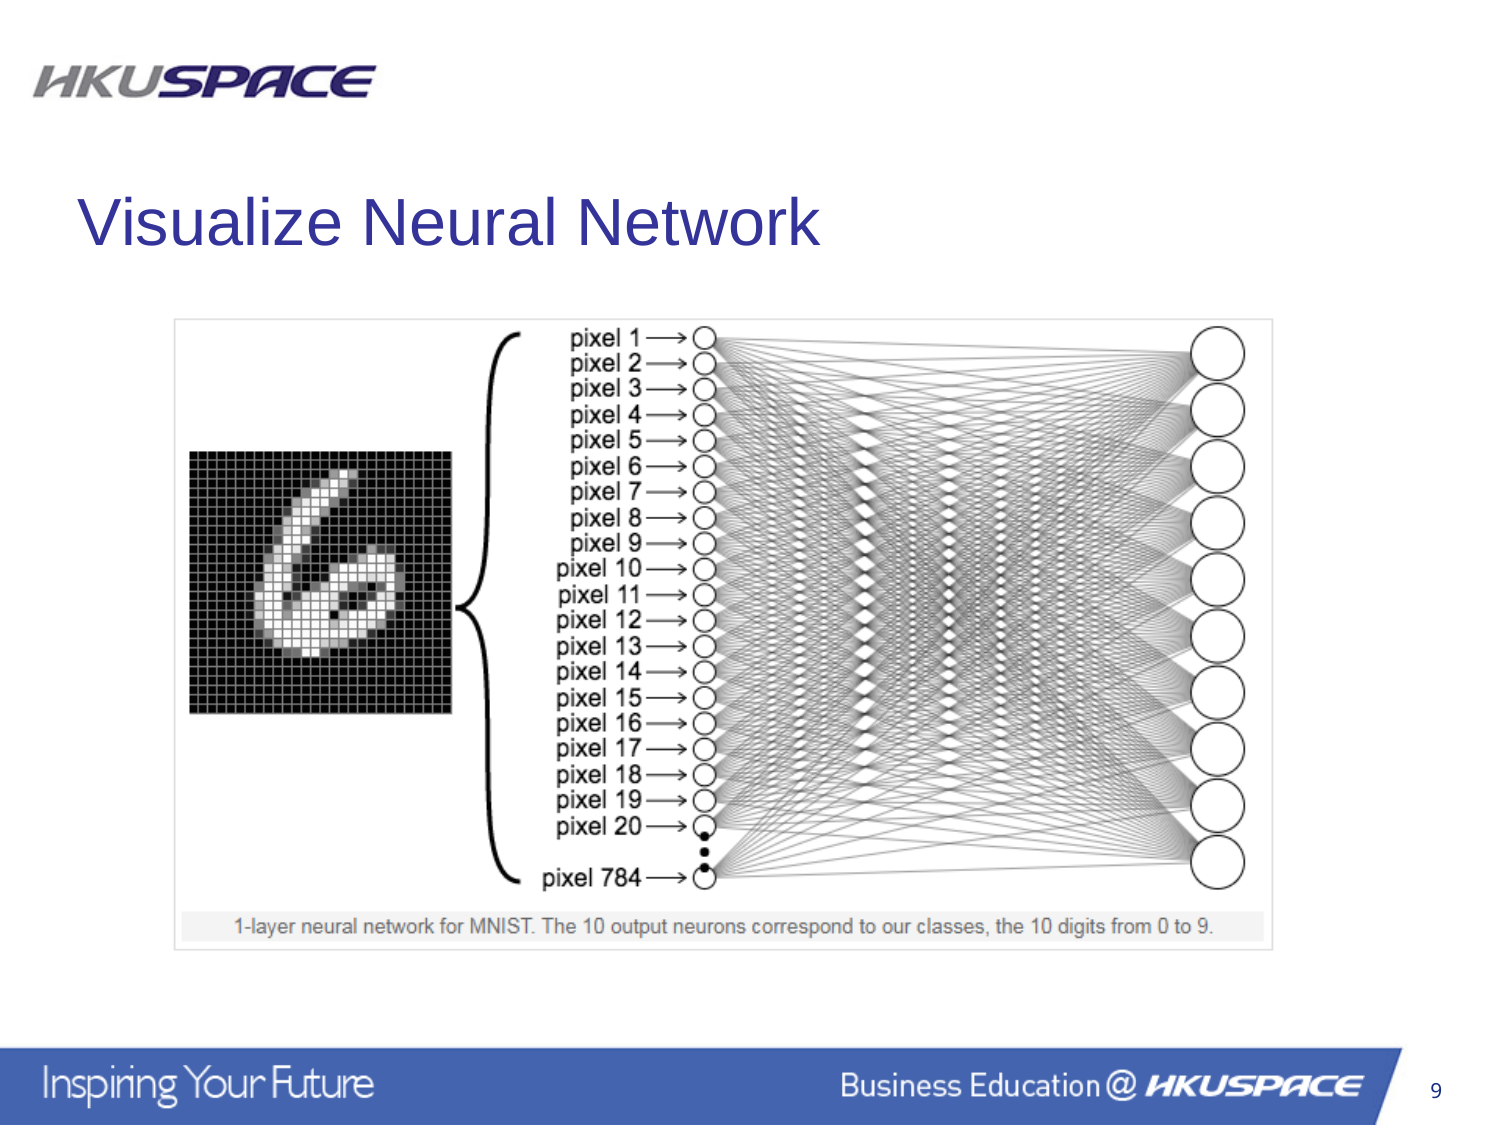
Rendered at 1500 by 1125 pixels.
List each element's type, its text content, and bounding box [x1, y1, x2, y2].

picture [0, 0, 1500, 1125]
title Visualize Neural Network [62, 101, 1388, 266]
slide_number 9 [1415, 1070, 1499, 1125]
